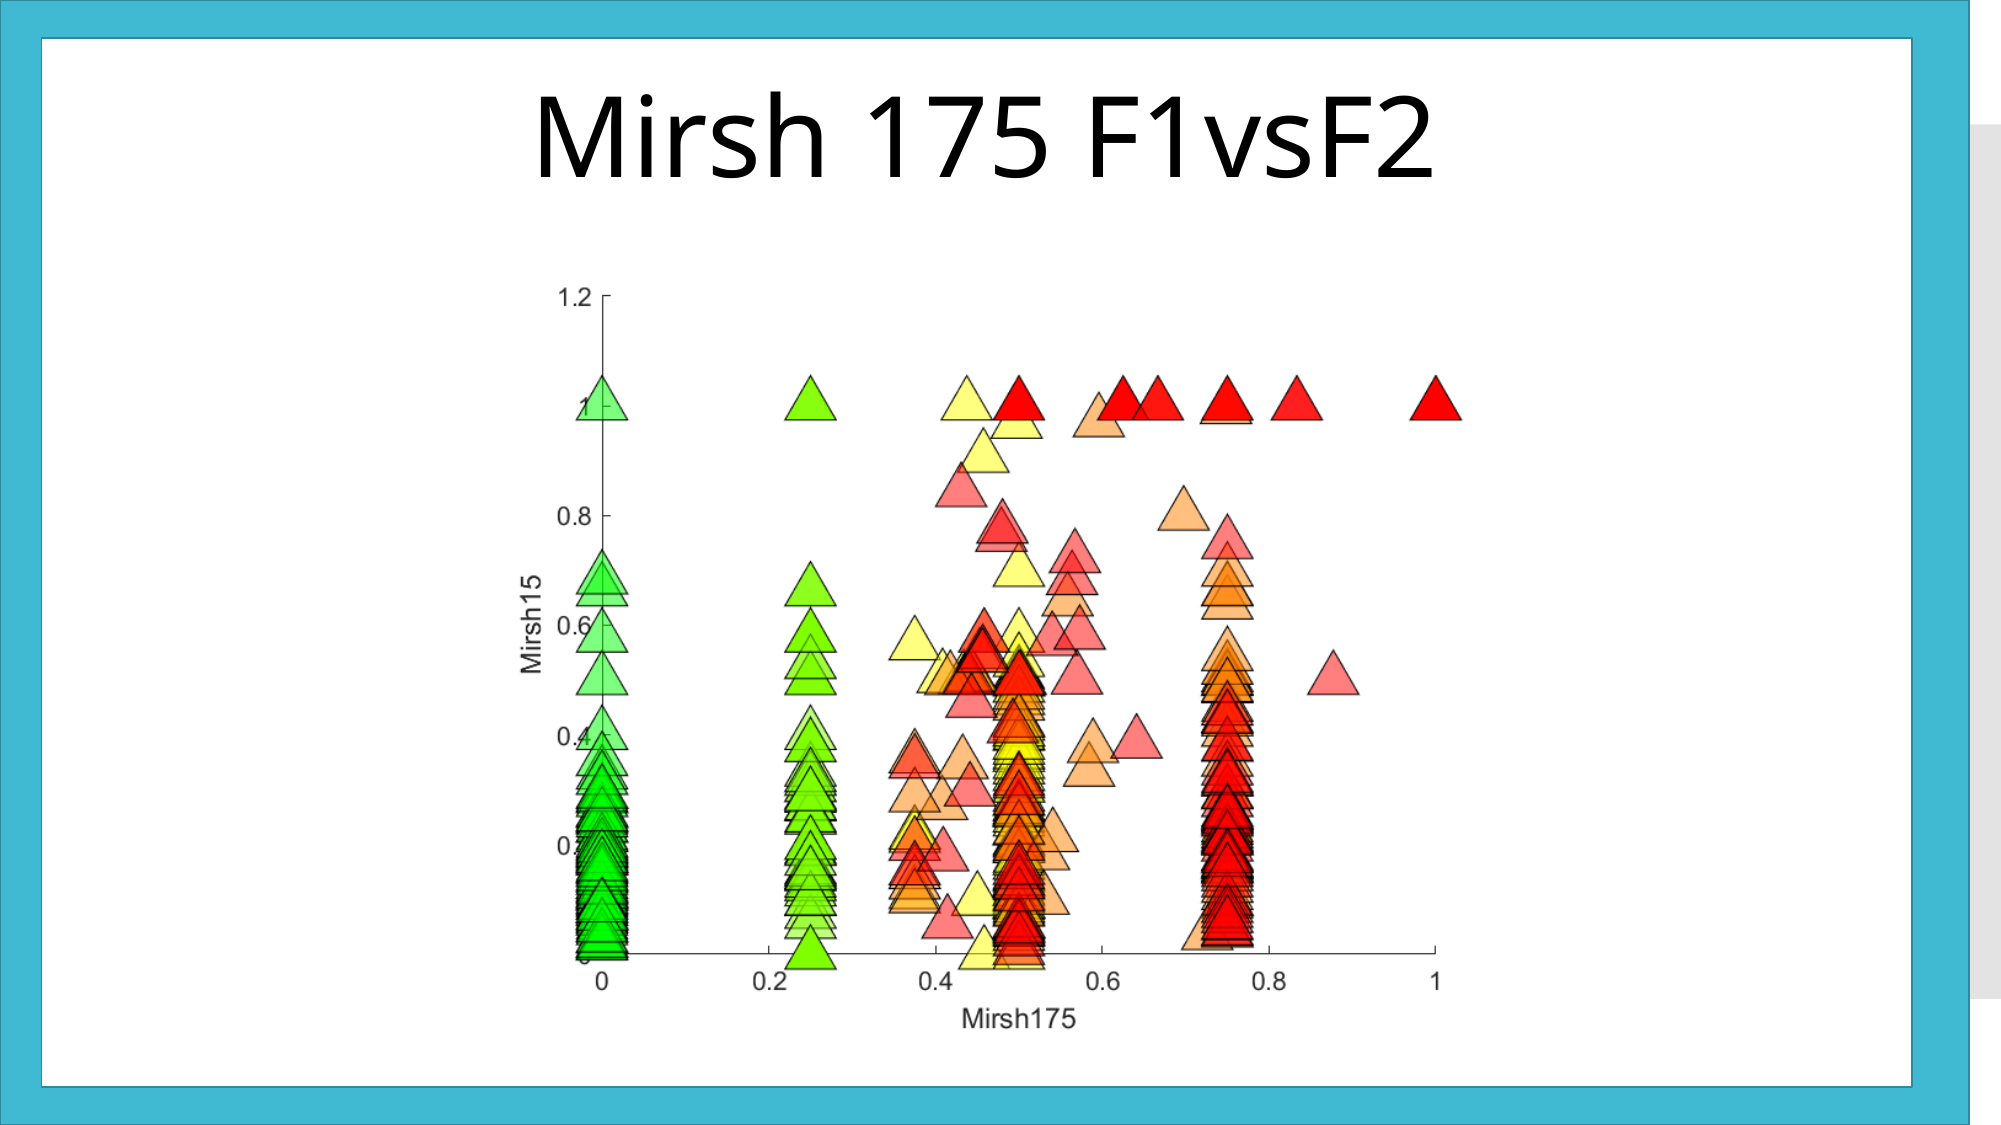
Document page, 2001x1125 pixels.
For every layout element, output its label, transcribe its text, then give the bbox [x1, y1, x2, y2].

text_box [42, 39, 593, 1086]
text_box [0, 0, 1970, 1125]
text_box Mirsh 175 F1vsF2 [515, 57, 1455, 208]
picture [462, 236, 1538, 1043]
